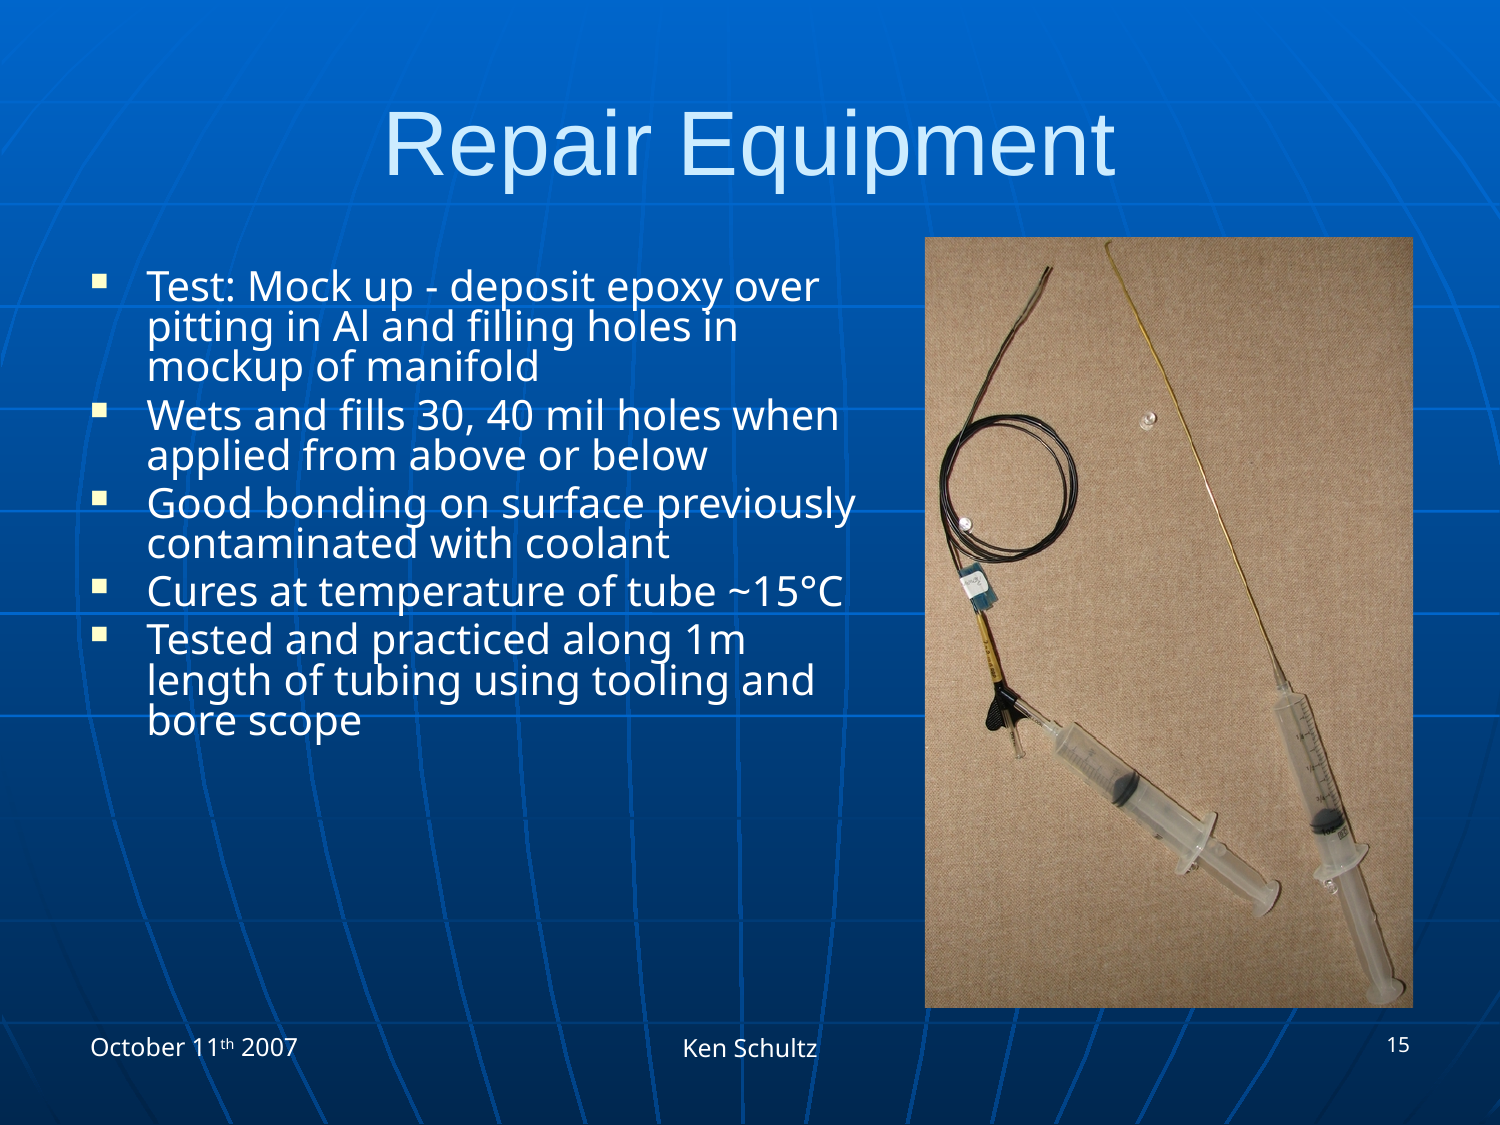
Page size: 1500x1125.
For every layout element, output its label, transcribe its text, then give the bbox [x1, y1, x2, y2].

title Repair Equipment [74, 45, 1426, 233]
picture [924, 237, 1414, 1008]
footer Ken Schultz [512, 1024, 988, 1101]
list Test: Mock up - deposit epoxy over pitting in Al and filling holes in mockup of manifold Wets and fills 30, 40 mil holes when applied from above or below Good bonding on surface previously contaminated with coolant Cures at temperature of tube ~15°C Tested and practiced along 1m length of tubing using tooling and bore scope [74, 262, 876, 1006]
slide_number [74, 1023, 426, 1100]
slide_number 15 [1074, 1023, 1426, 1100]
